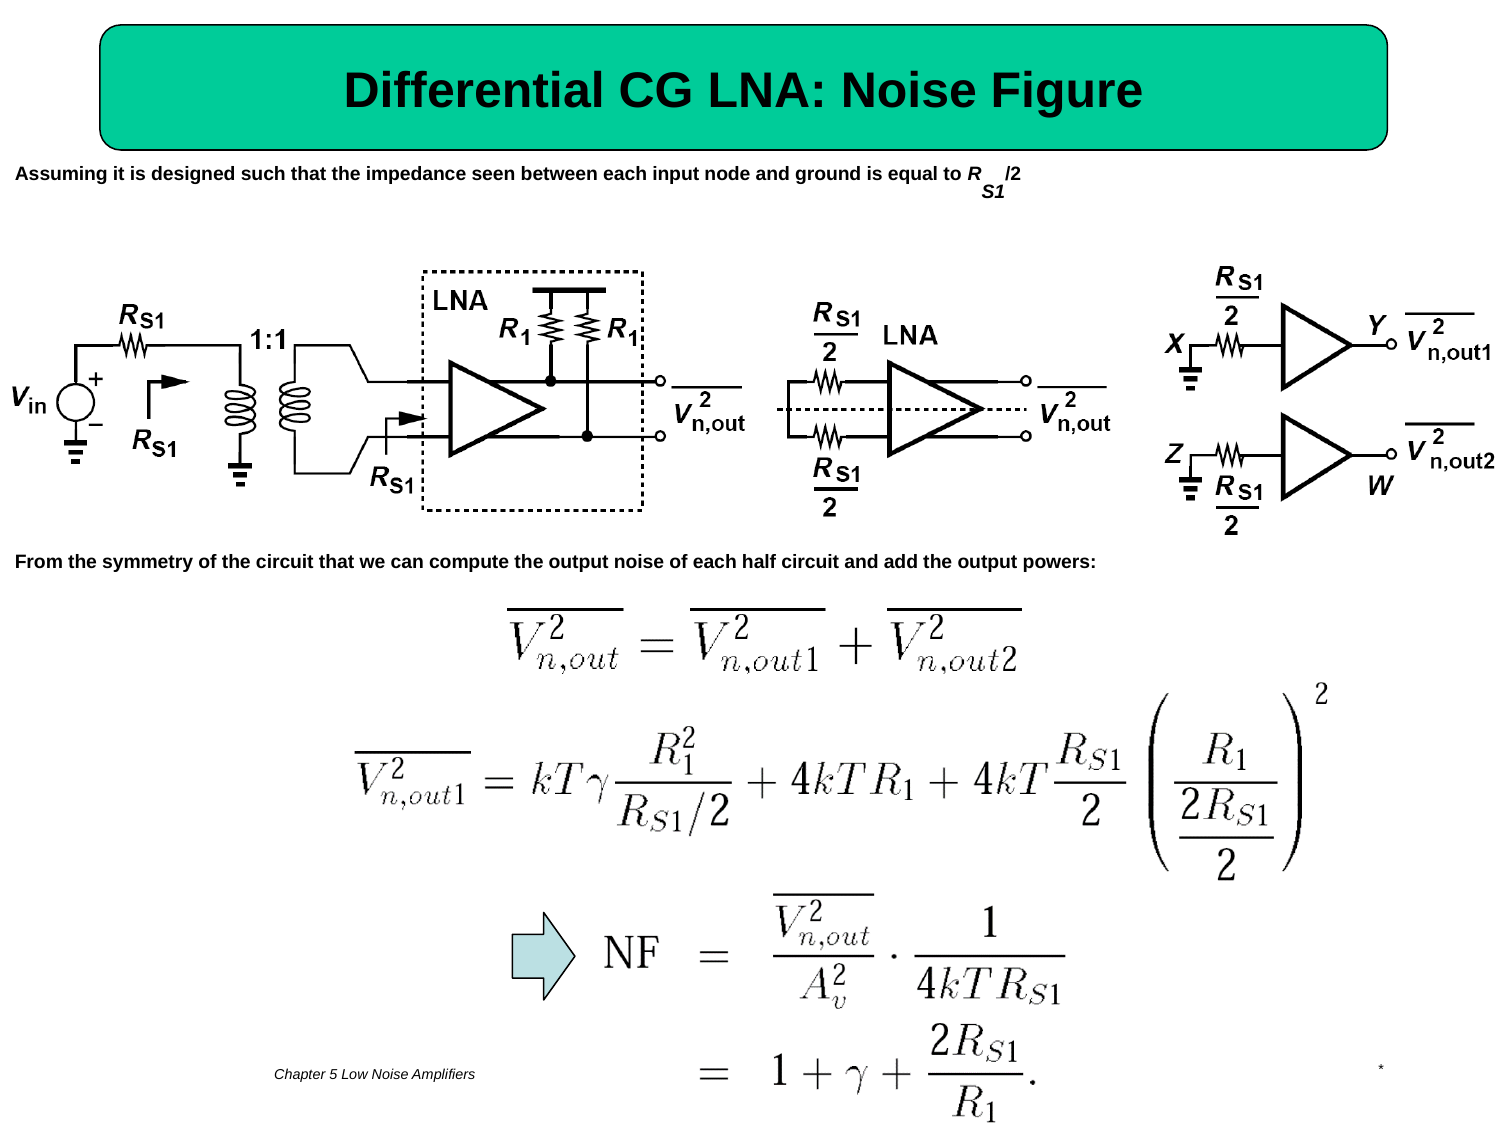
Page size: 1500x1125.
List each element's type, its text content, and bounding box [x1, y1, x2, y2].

picture [349, 599, 1338, 1125]
text_box Assuming it is designed such that the impedance seen between each input node and ground is equal to RS1/2 [0, 149, 1500, 236]
title Differential CG LNA: Noise Figure [99, 24, 1388, 149]
text_box [512, 912, 575, 1000]
picture [0, 237, 1500, 543]
text_box From the symmetry of the circuit that we can compute the output noise of each half circuit and add the output powers: [0, 549, 1500, 638]
